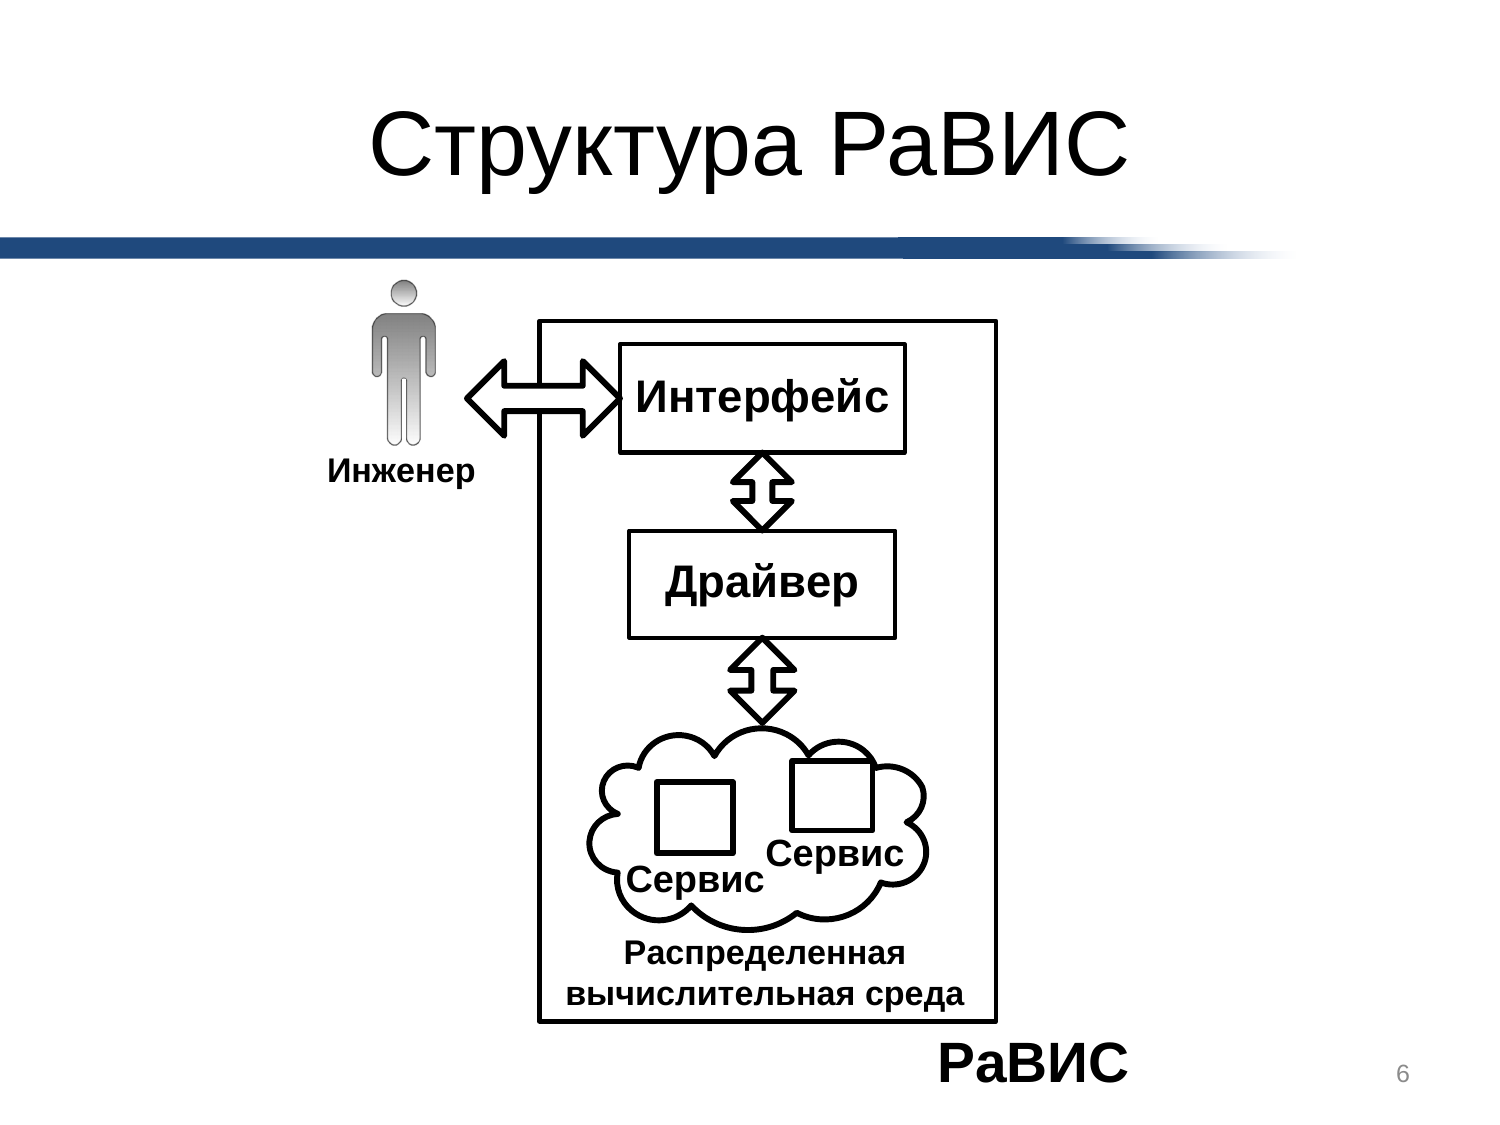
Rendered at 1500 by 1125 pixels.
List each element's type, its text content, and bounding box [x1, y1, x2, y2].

title Структура РаВИС [75, 45, 1425, 233]
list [324, 270, 1133, 1103]
slide_number 6 [1137, 1042, 1425, 1103]
